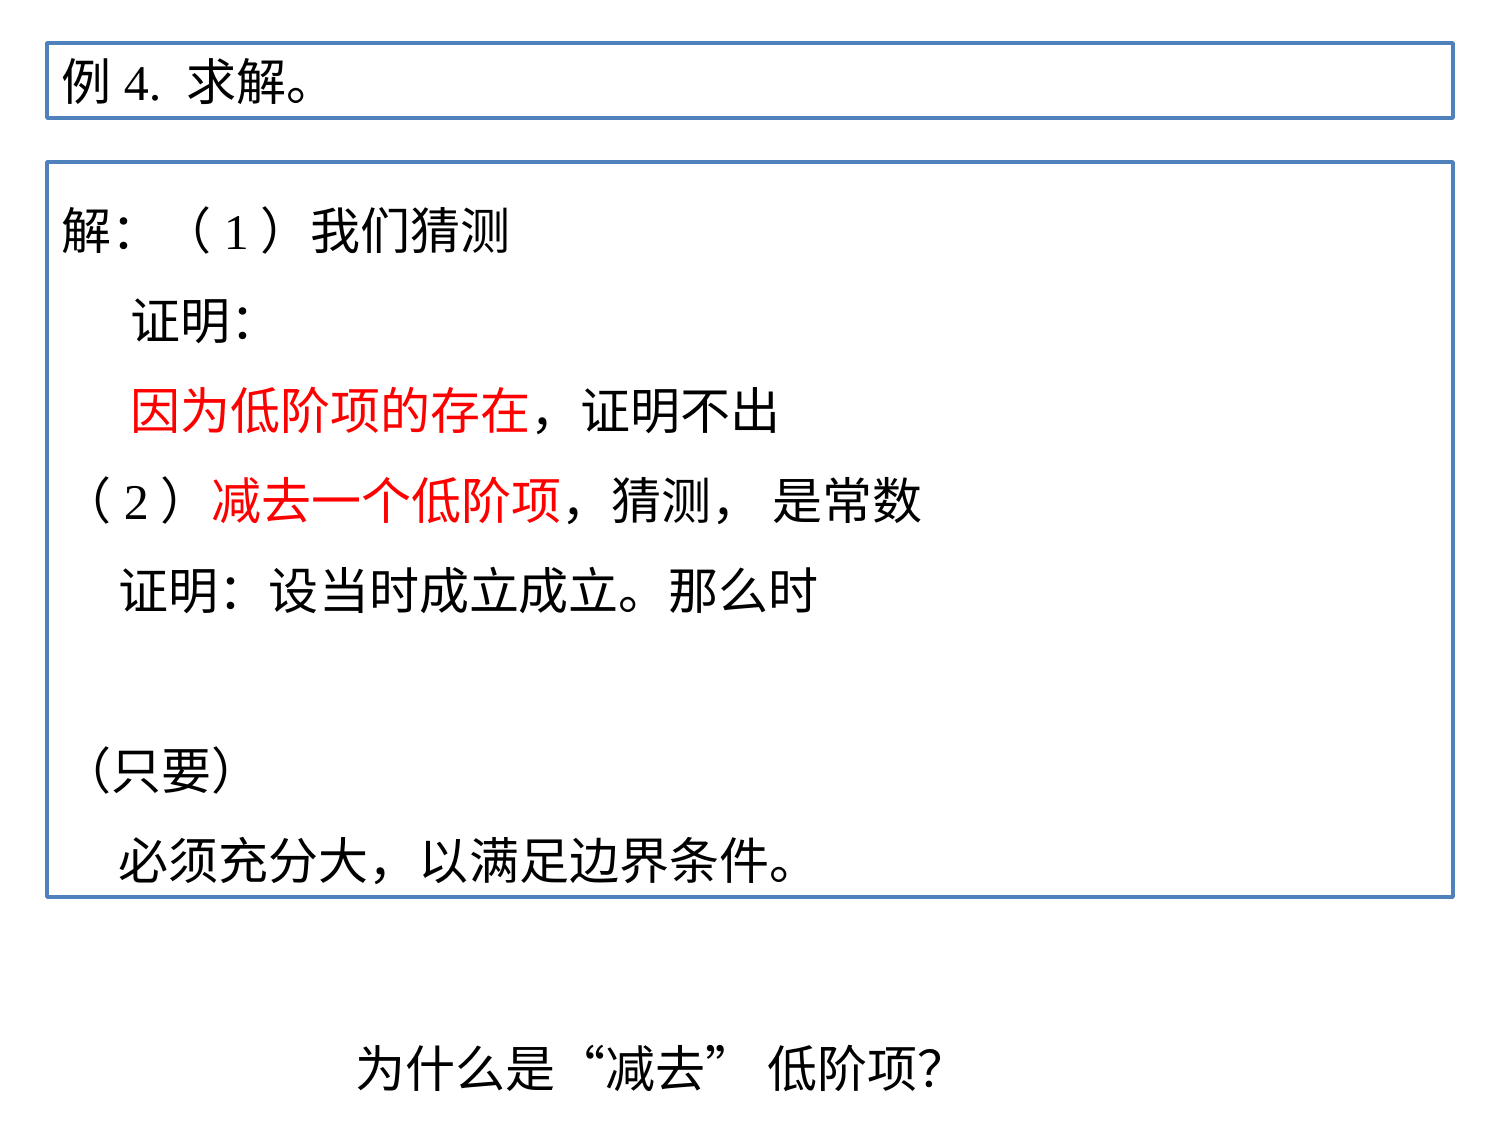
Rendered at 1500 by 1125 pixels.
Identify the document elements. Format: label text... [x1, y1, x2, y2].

text_box 为什么是“减去” 低阶项？ [194, 1032, 1129, 1104]
